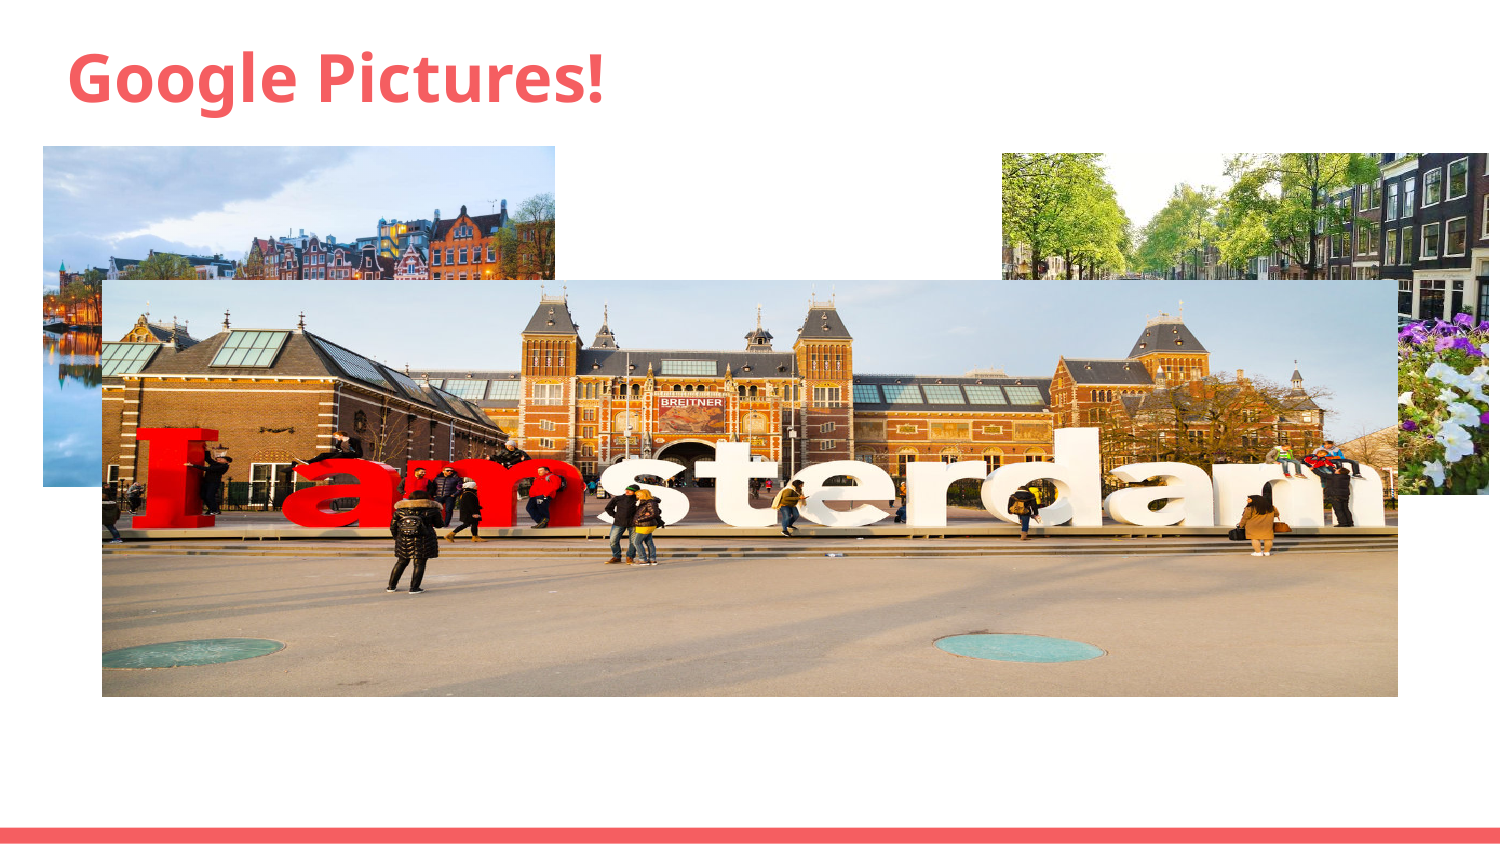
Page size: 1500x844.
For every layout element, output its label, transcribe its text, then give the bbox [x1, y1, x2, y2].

picture [43, 146, 1489, 697]
title Google Pictures! [51, 20, 1449, 124]
